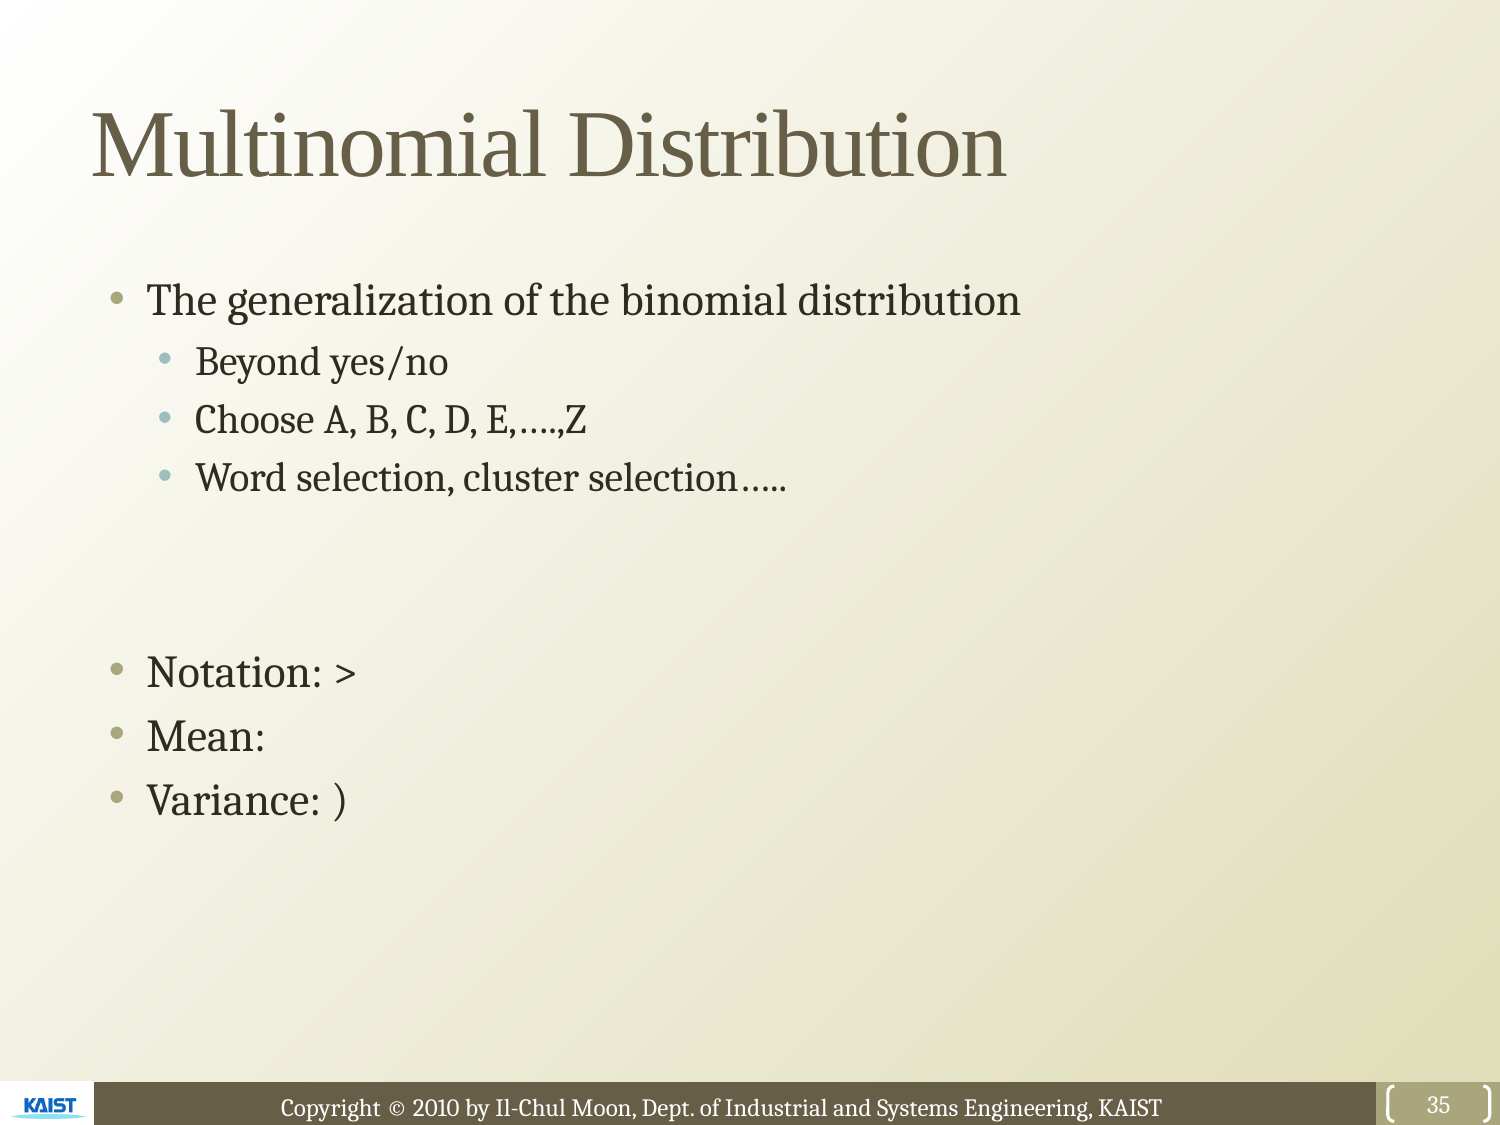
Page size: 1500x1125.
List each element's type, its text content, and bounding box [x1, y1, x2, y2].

title Multinomial Distribution [75, 45, 1459, 232]
picture [0, 1081, 94, 1125]
slide_number 35 [1386, 1084, 1492, 1123]
